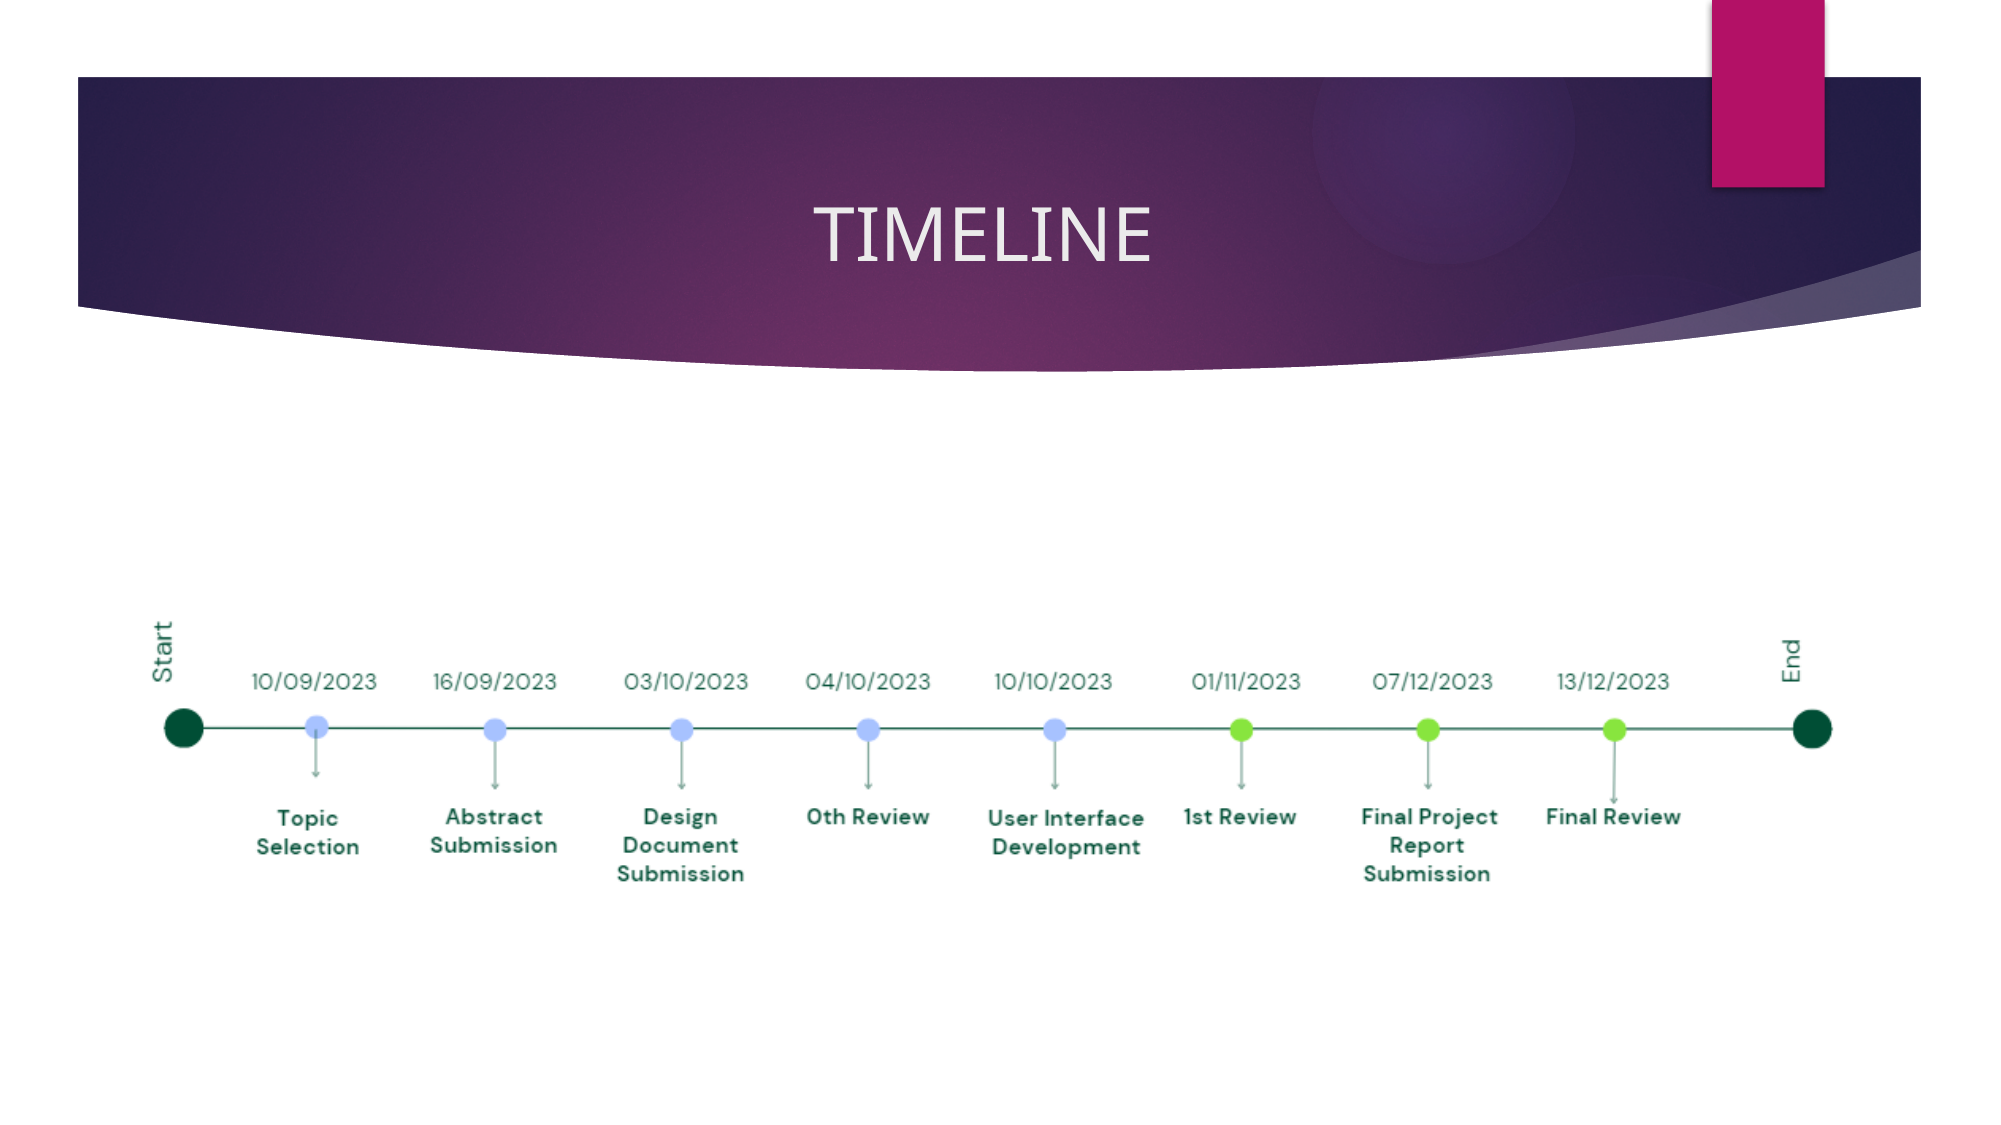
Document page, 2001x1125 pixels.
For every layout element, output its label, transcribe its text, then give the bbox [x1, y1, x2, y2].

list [107, 444, 1876, 1022]
title TIMELINE [798, 173, 2000, 290]
